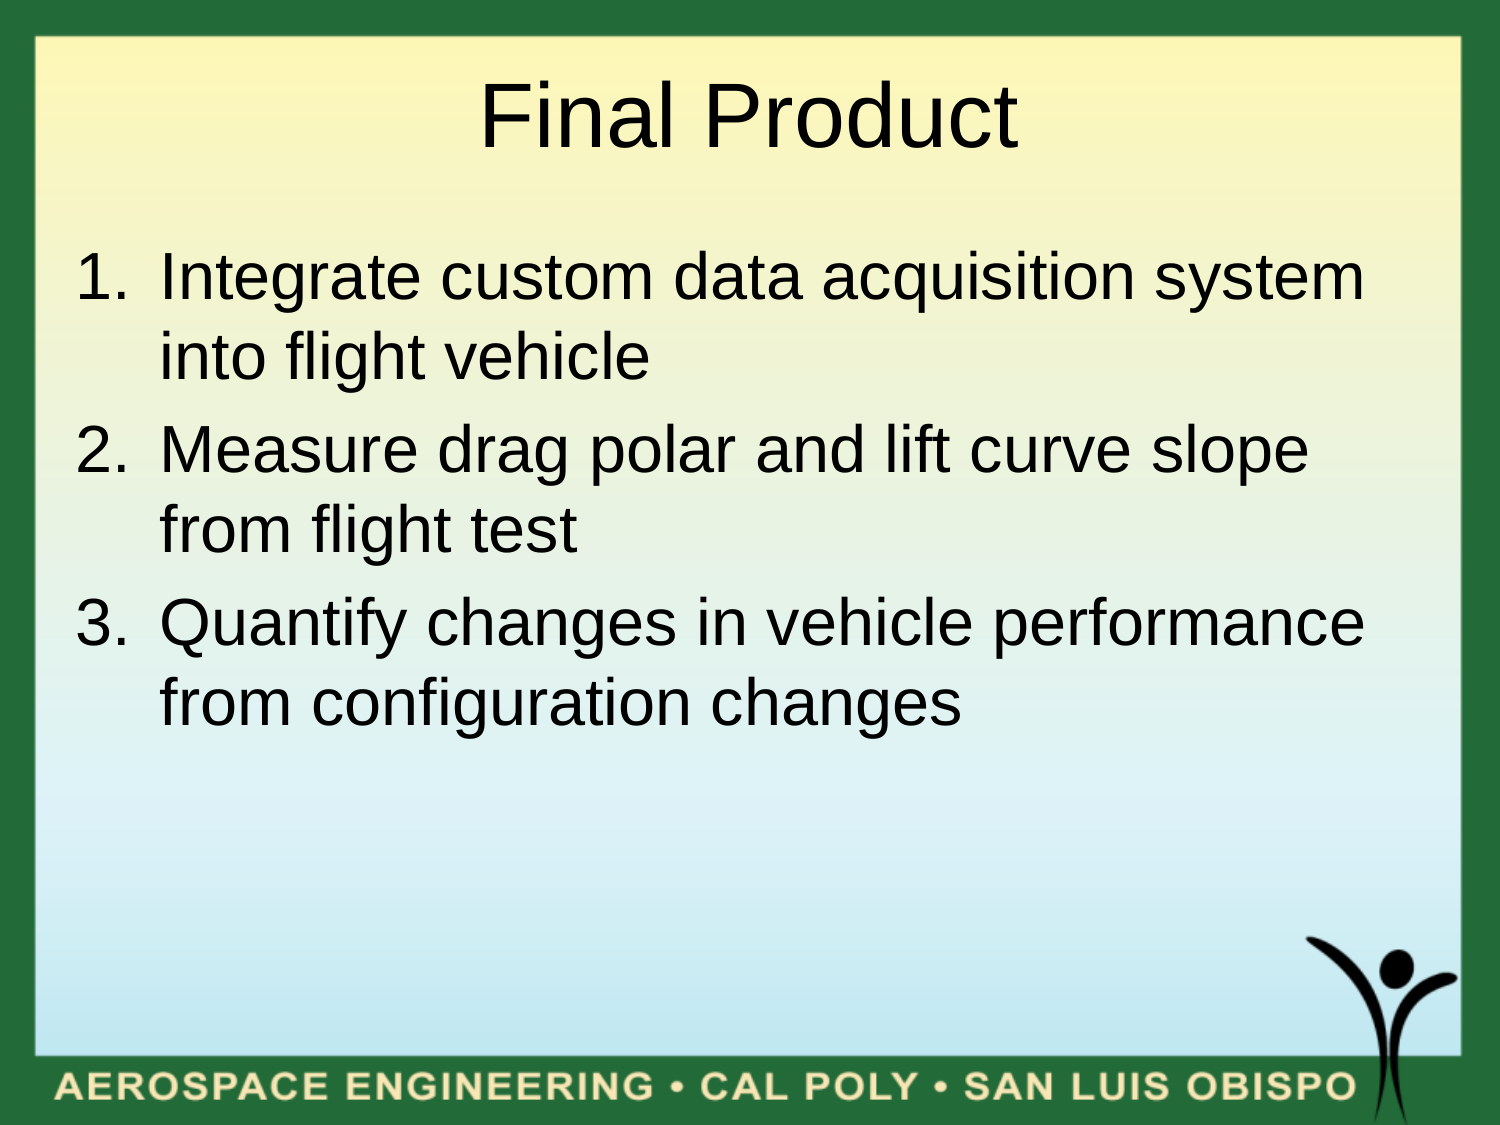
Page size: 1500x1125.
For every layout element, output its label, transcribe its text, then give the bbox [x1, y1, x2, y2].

title Final Product [101, 33, 1397, 188]
list Integrate custom data acquisition system into flight vehicle Measure drag polar and lift curve slope from flight test Quantify changes in vehicle performance from configuration changes [60, 224, 1439, 986]
picture [0, 0, 1500, 1125]
